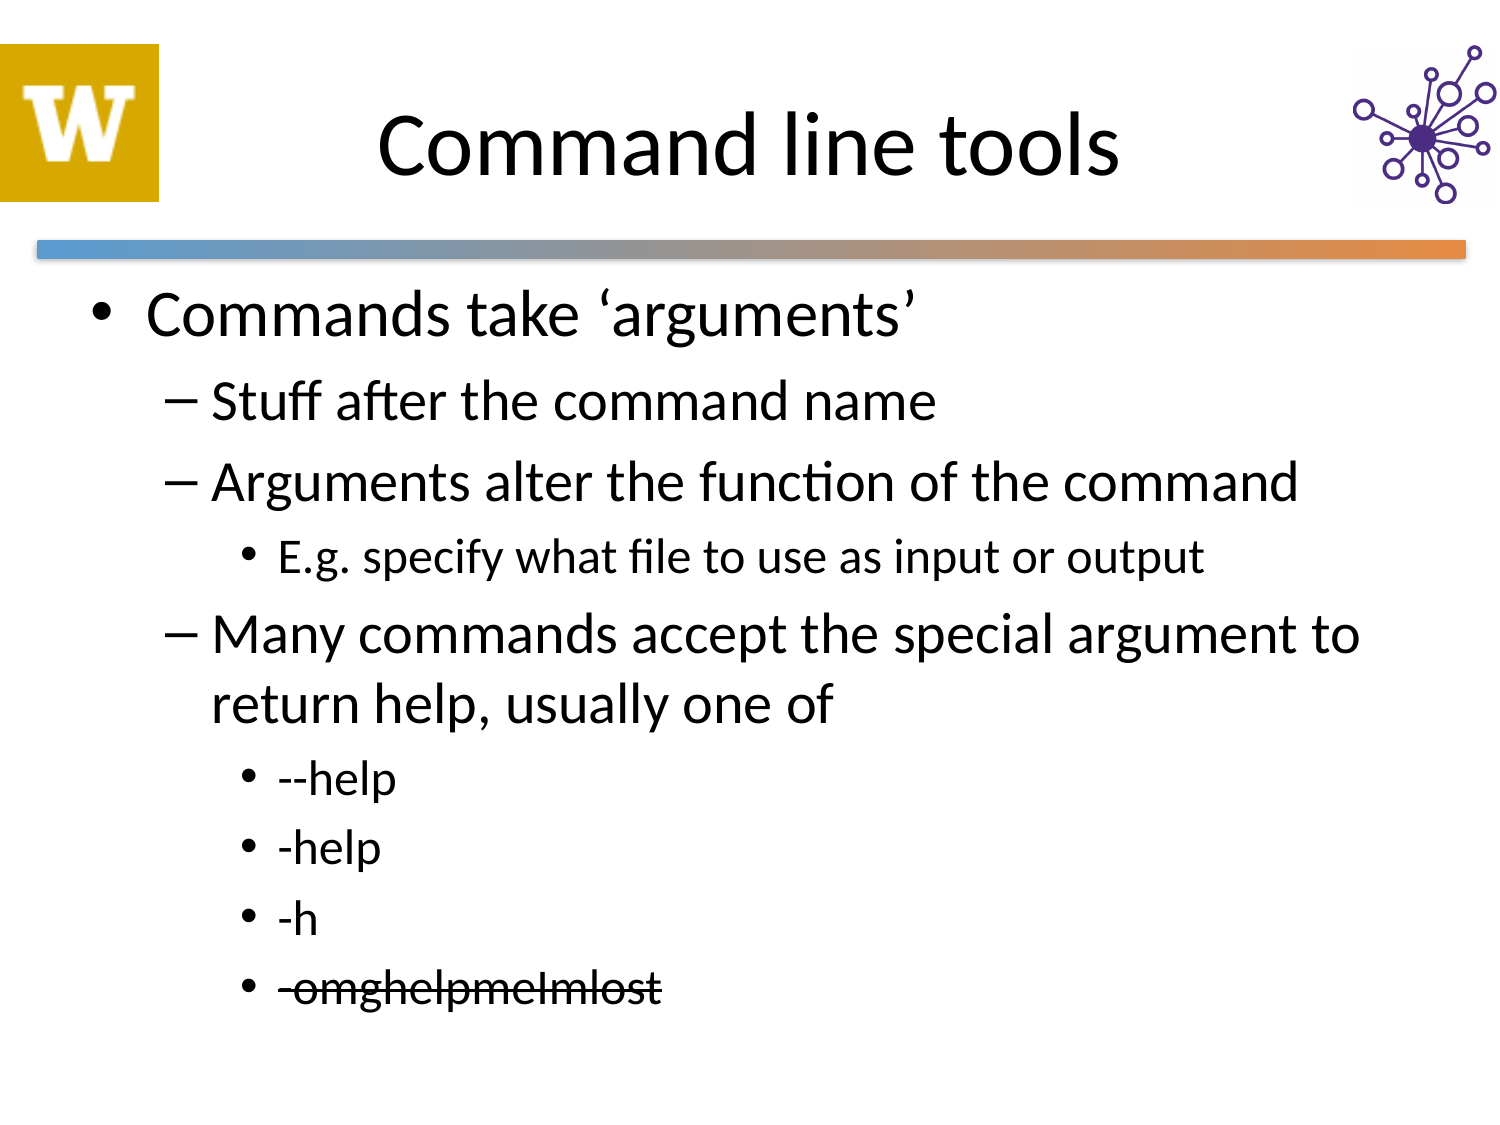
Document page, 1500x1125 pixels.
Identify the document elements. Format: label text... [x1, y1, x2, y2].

picture [0, 44, 159, 202]
title Command line tools [75, 45, 1425, 233]
list Commands take ‘arguments’ Stuff after the command name Arguments alter the function of the command E.g. specify what file to use as input or output Many commands accept the special argument to return help, usually one of --help -help -h -omghelpmeImlost [75, 262, 1425, 1093]
picture [1425, 45, 1497, 204]
